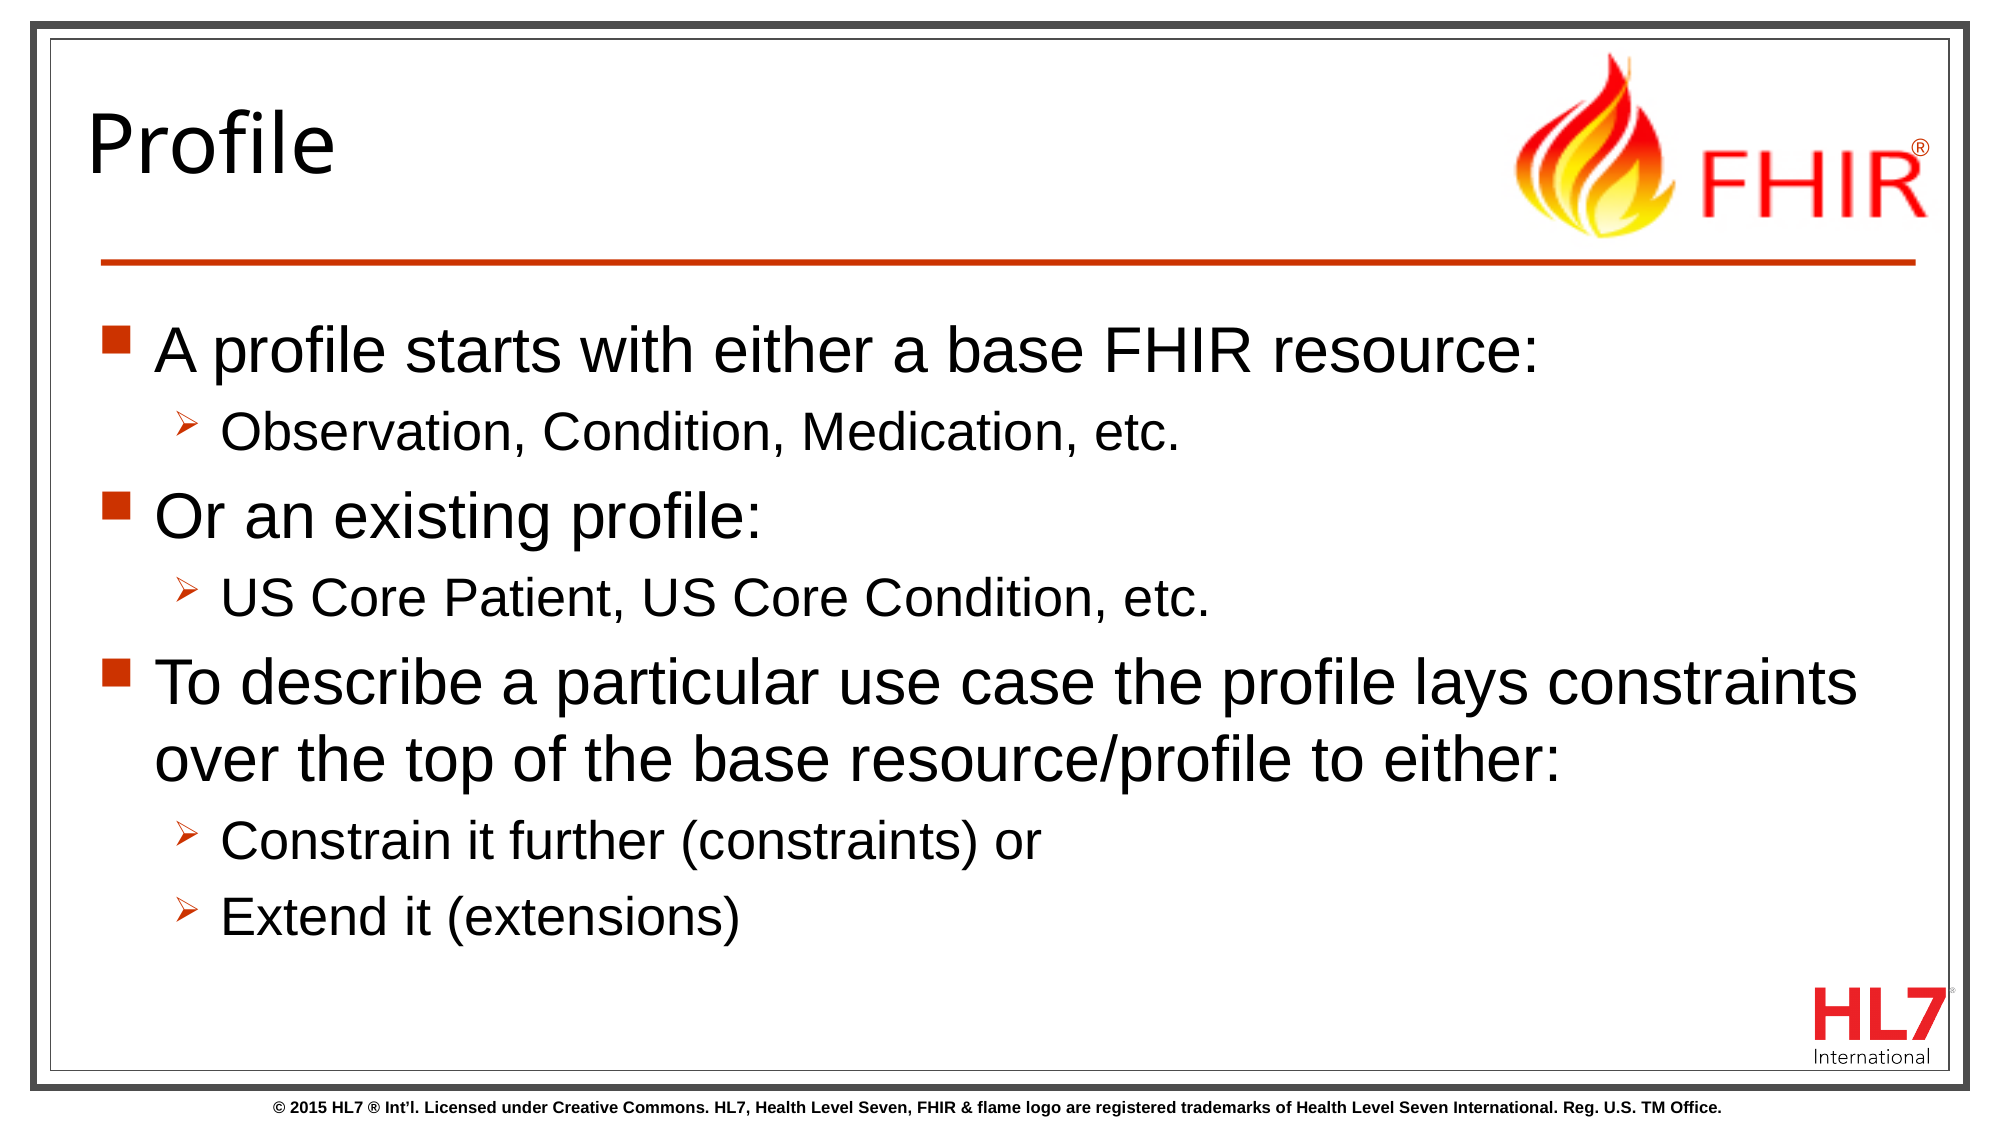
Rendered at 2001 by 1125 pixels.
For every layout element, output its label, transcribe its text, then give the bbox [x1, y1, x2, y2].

picture [1498, 42, 1944, 249]
title Profile [70, 54, 1504, 244]
picture [1771, 937, 1999, 1114]
list A profile starts with either a base FHIR resource: Observation, Condition, Medication, etc. Or an existing profile: US Core Patient, US Core Condition, etc. To describe a particular use case the profile lays constraints over the top of the base resource/profile to either: Constrain it further (constraints) or Extend it (extensions) [83, 299, 1917, 1059]
